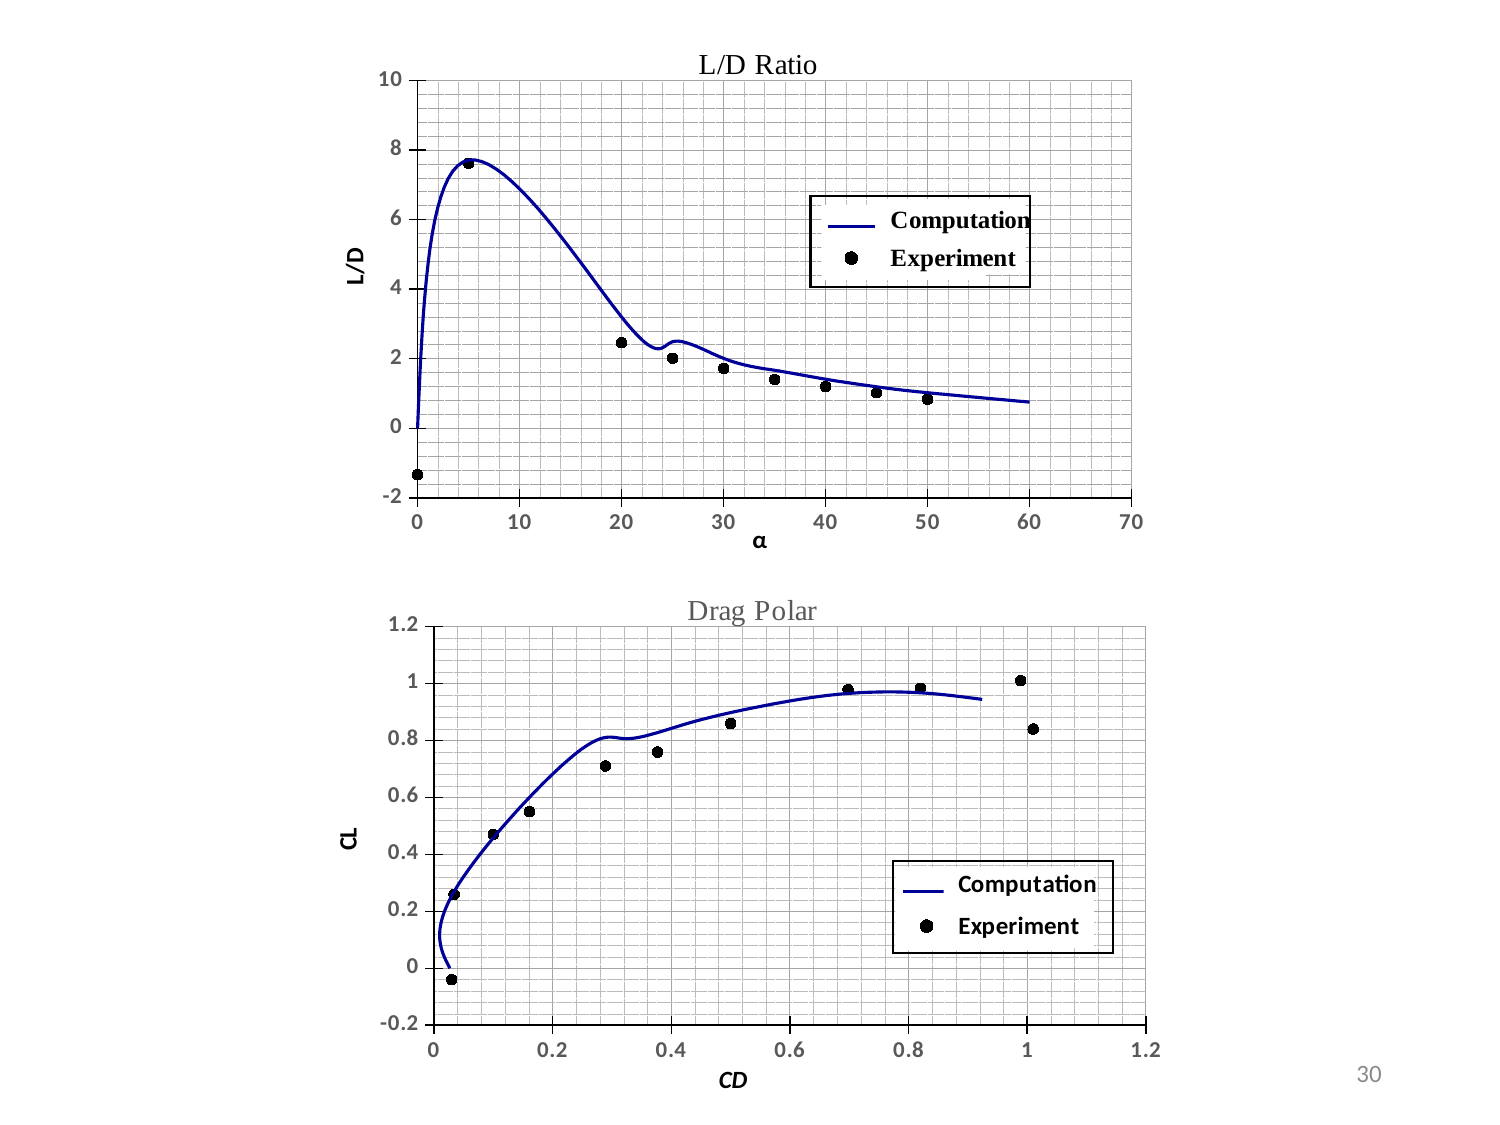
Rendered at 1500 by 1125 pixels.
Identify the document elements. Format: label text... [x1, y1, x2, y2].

chart [326, 38, 1174, 563]
slide_number 30 [1190, 1042, 1397, 1103]
chart [330, 580, 1190, 1103]
